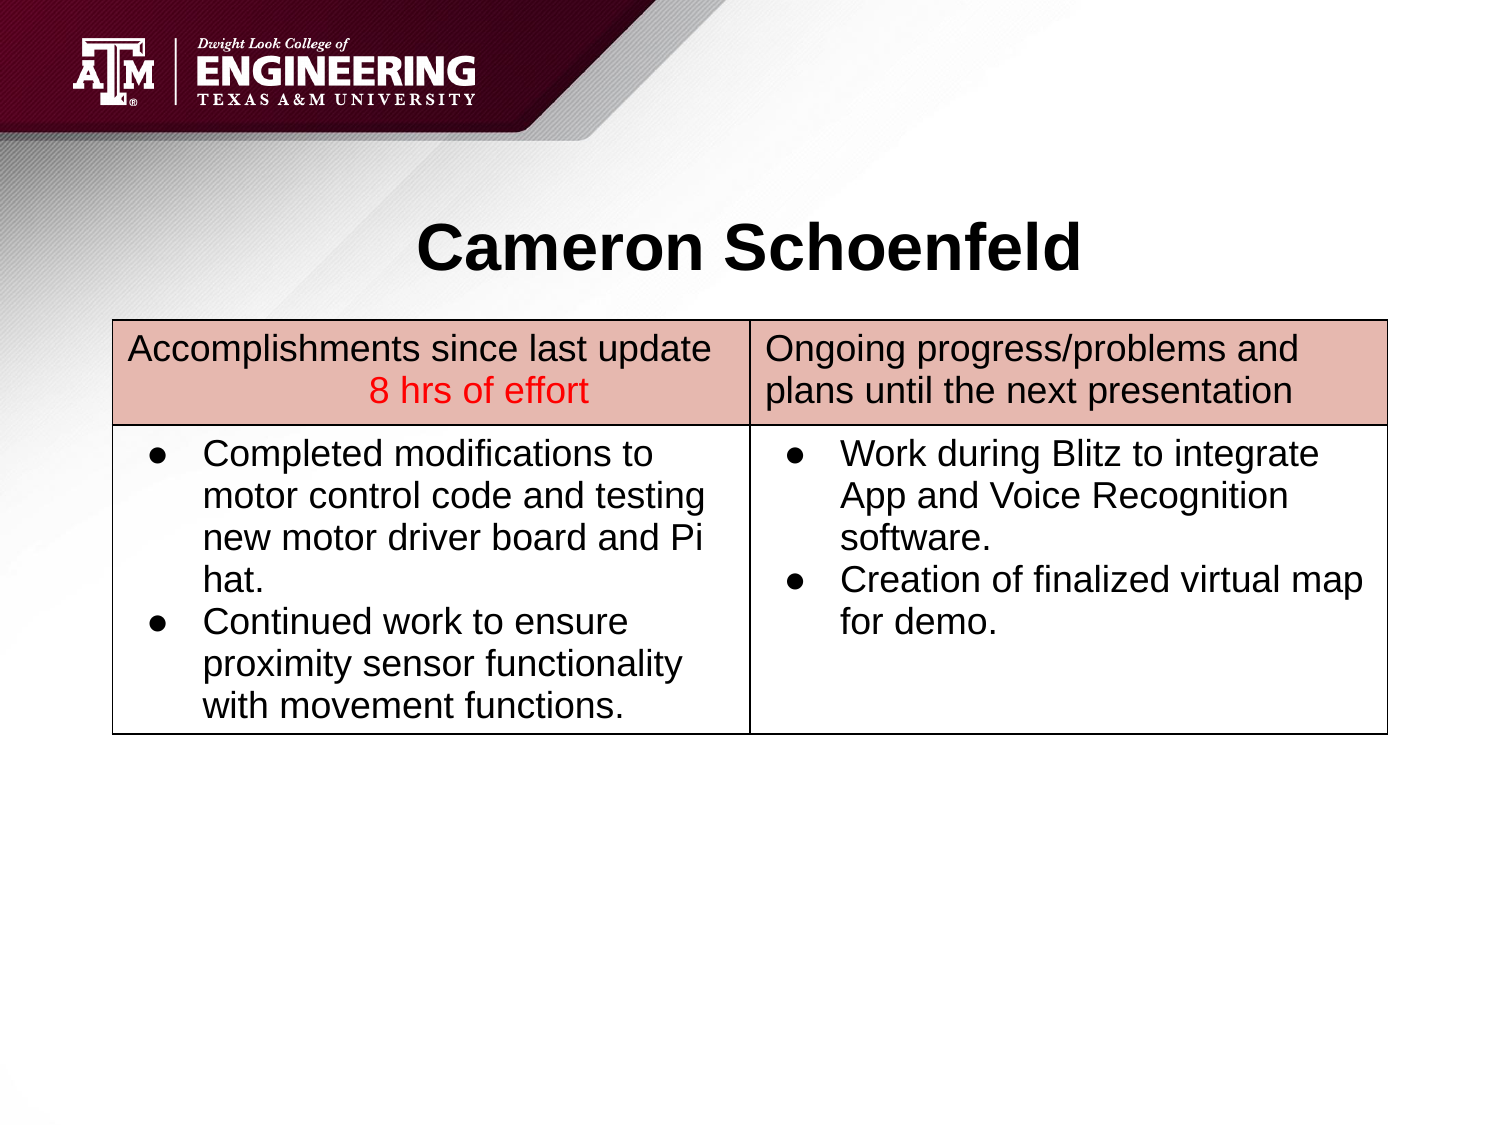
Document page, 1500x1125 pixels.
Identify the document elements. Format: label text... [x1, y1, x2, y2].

title Cameron Schoenfeld [75, 172, 1425, 304]
table_cell Work during Blitz to integrate App and Voice Recognition software. Creation of finalized virtual map for demo. [751, 426, 1387, 733]
picture [0, 0, 1500, 1125]
table_header Ongoing progress/problems and plans until the next presentation [751, 321, 1387, 424]
table_cell Completed modifications to motor control code and testing new motor driver board and Pi hat. Continued work to ensure proximity sensor functionality with movement functions. [113, 426, 749, 733]
table_header Accomplishments since last update 8 hrs of effort [113, 321, 749, 424]
